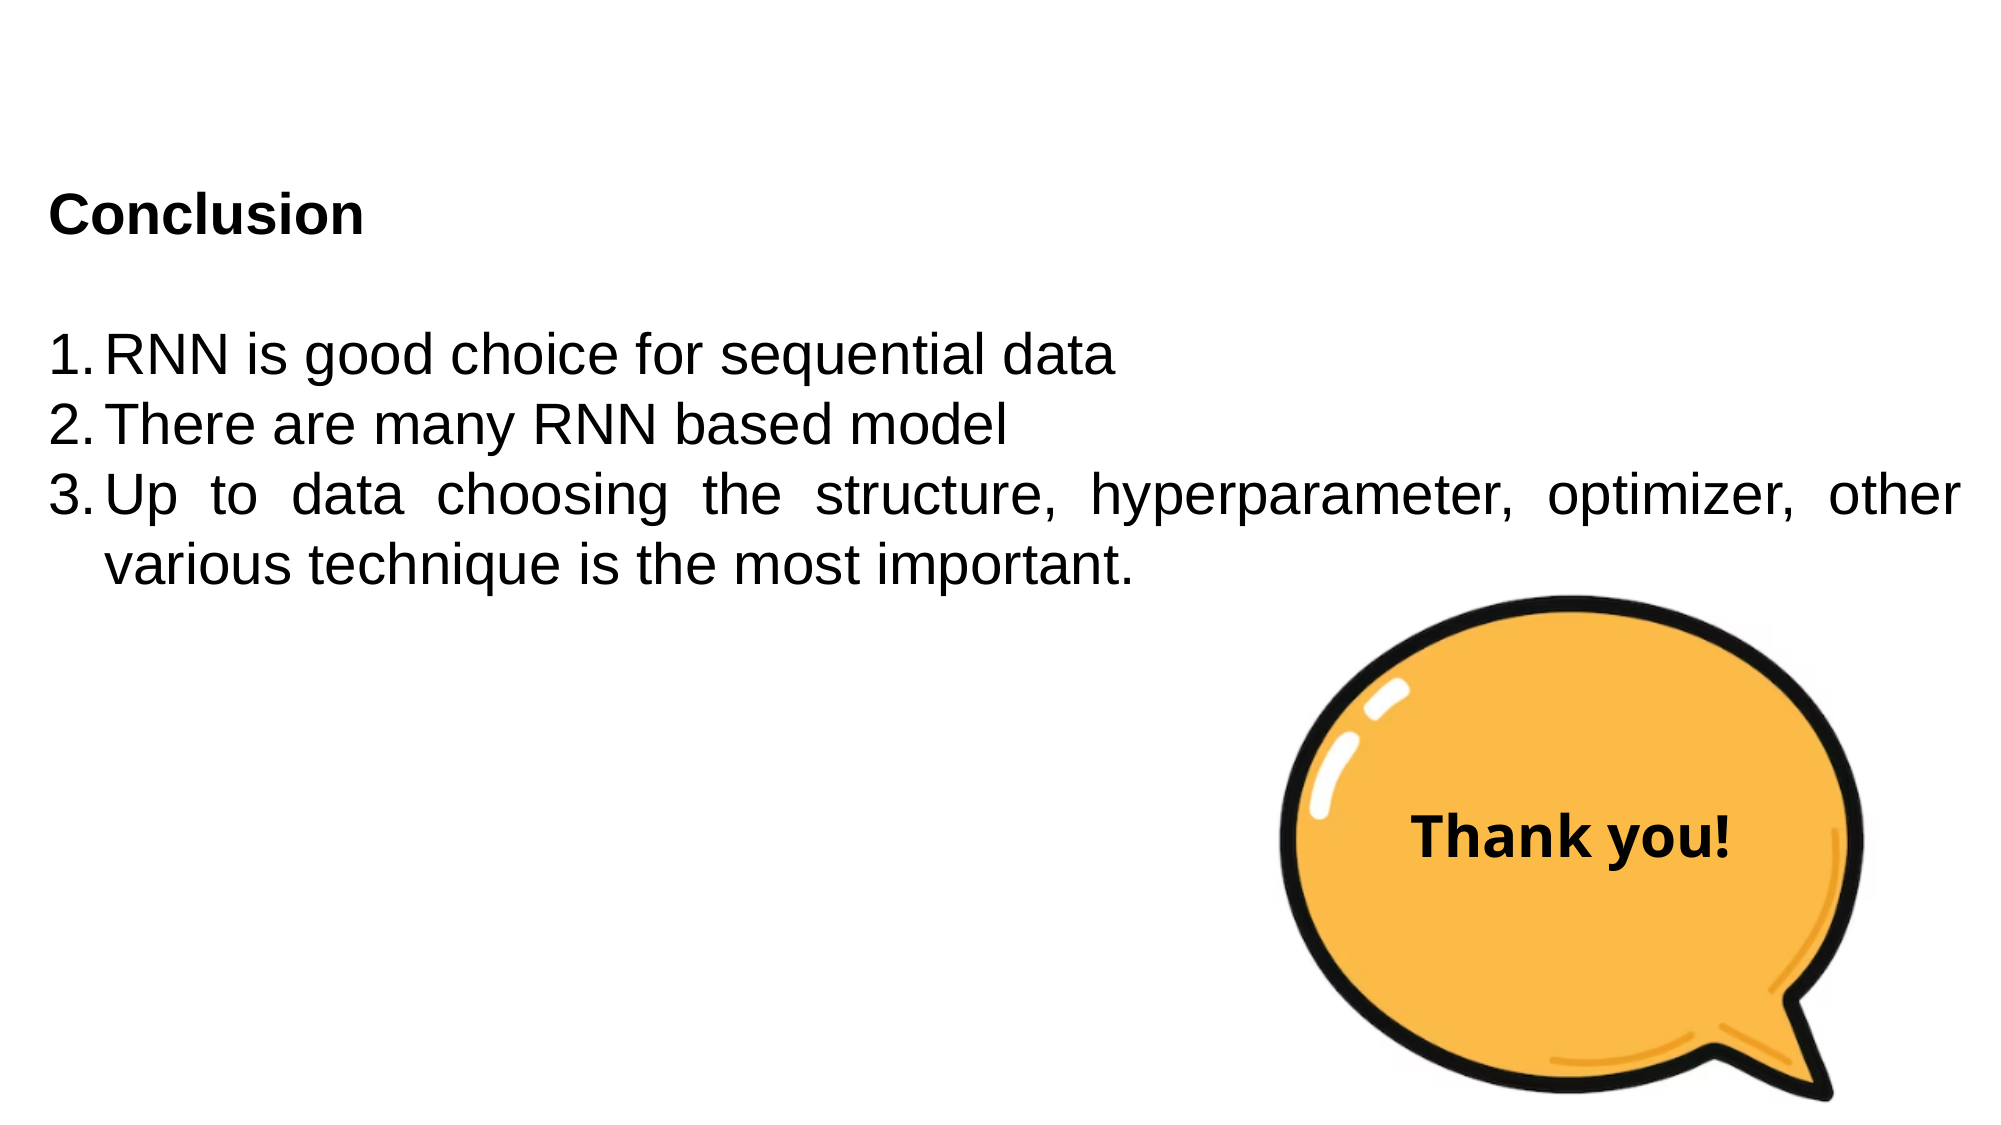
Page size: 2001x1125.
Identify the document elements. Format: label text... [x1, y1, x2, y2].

text_box Conclusion RNN is good choice for sequential data There are many RNN based model Up to data choosing the structure, hyperparameter, optimizer, other various technique is the most important. [33, 169, 1980, 604]
picture [1228, 543, 1912, 1125]
